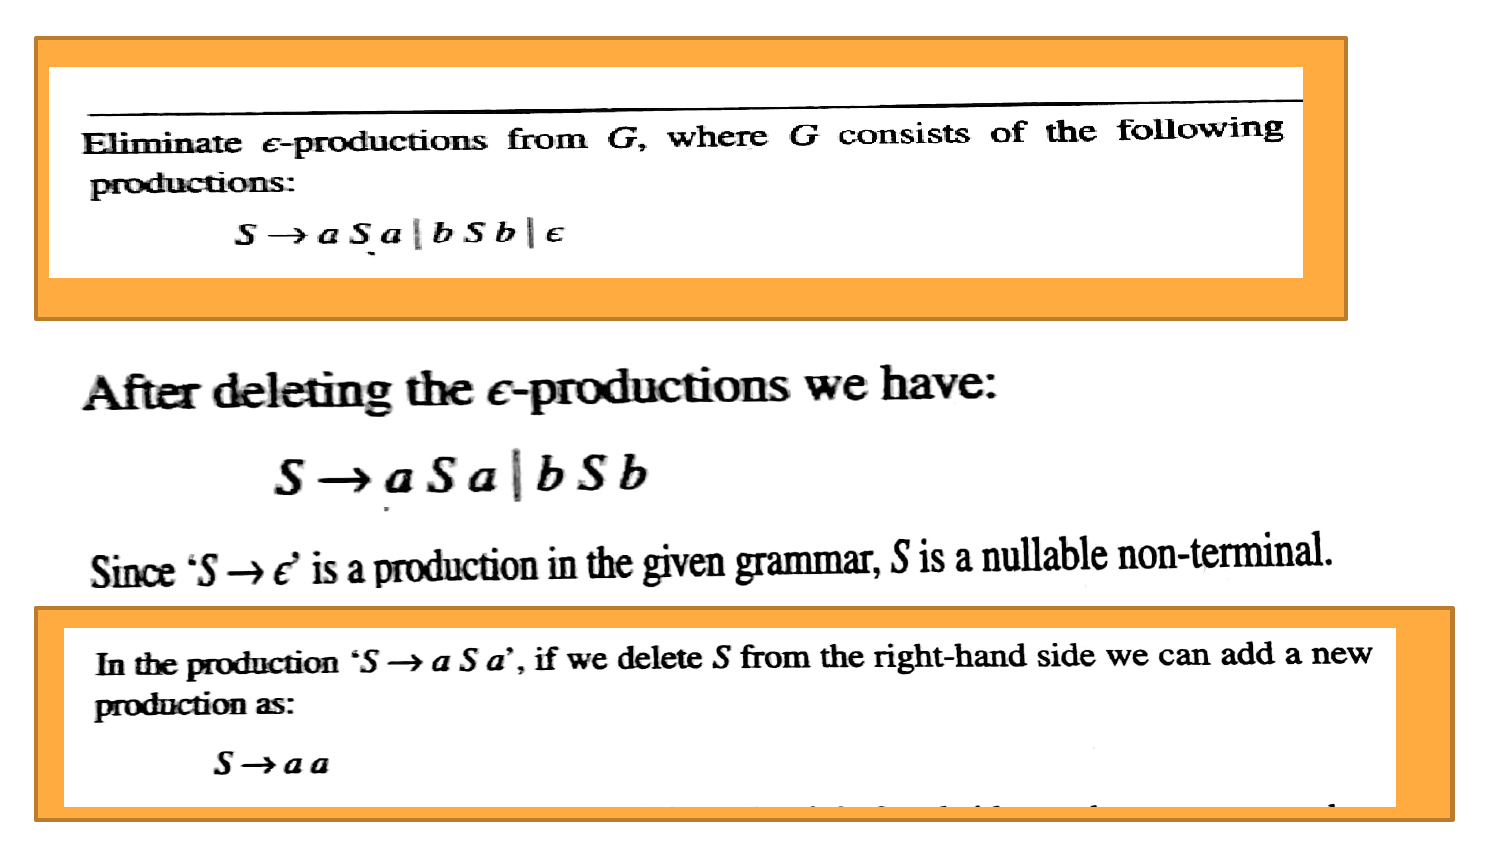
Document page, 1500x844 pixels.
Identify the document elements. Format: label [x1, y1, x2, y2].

picture [52, 356, 1360, 588]
text_box [36, 607, 1453, 821]
text_box [36, 37, 1347, 319]
picture [64, 628, 1396, 808]
picture [48, 67, 1303, 278]
